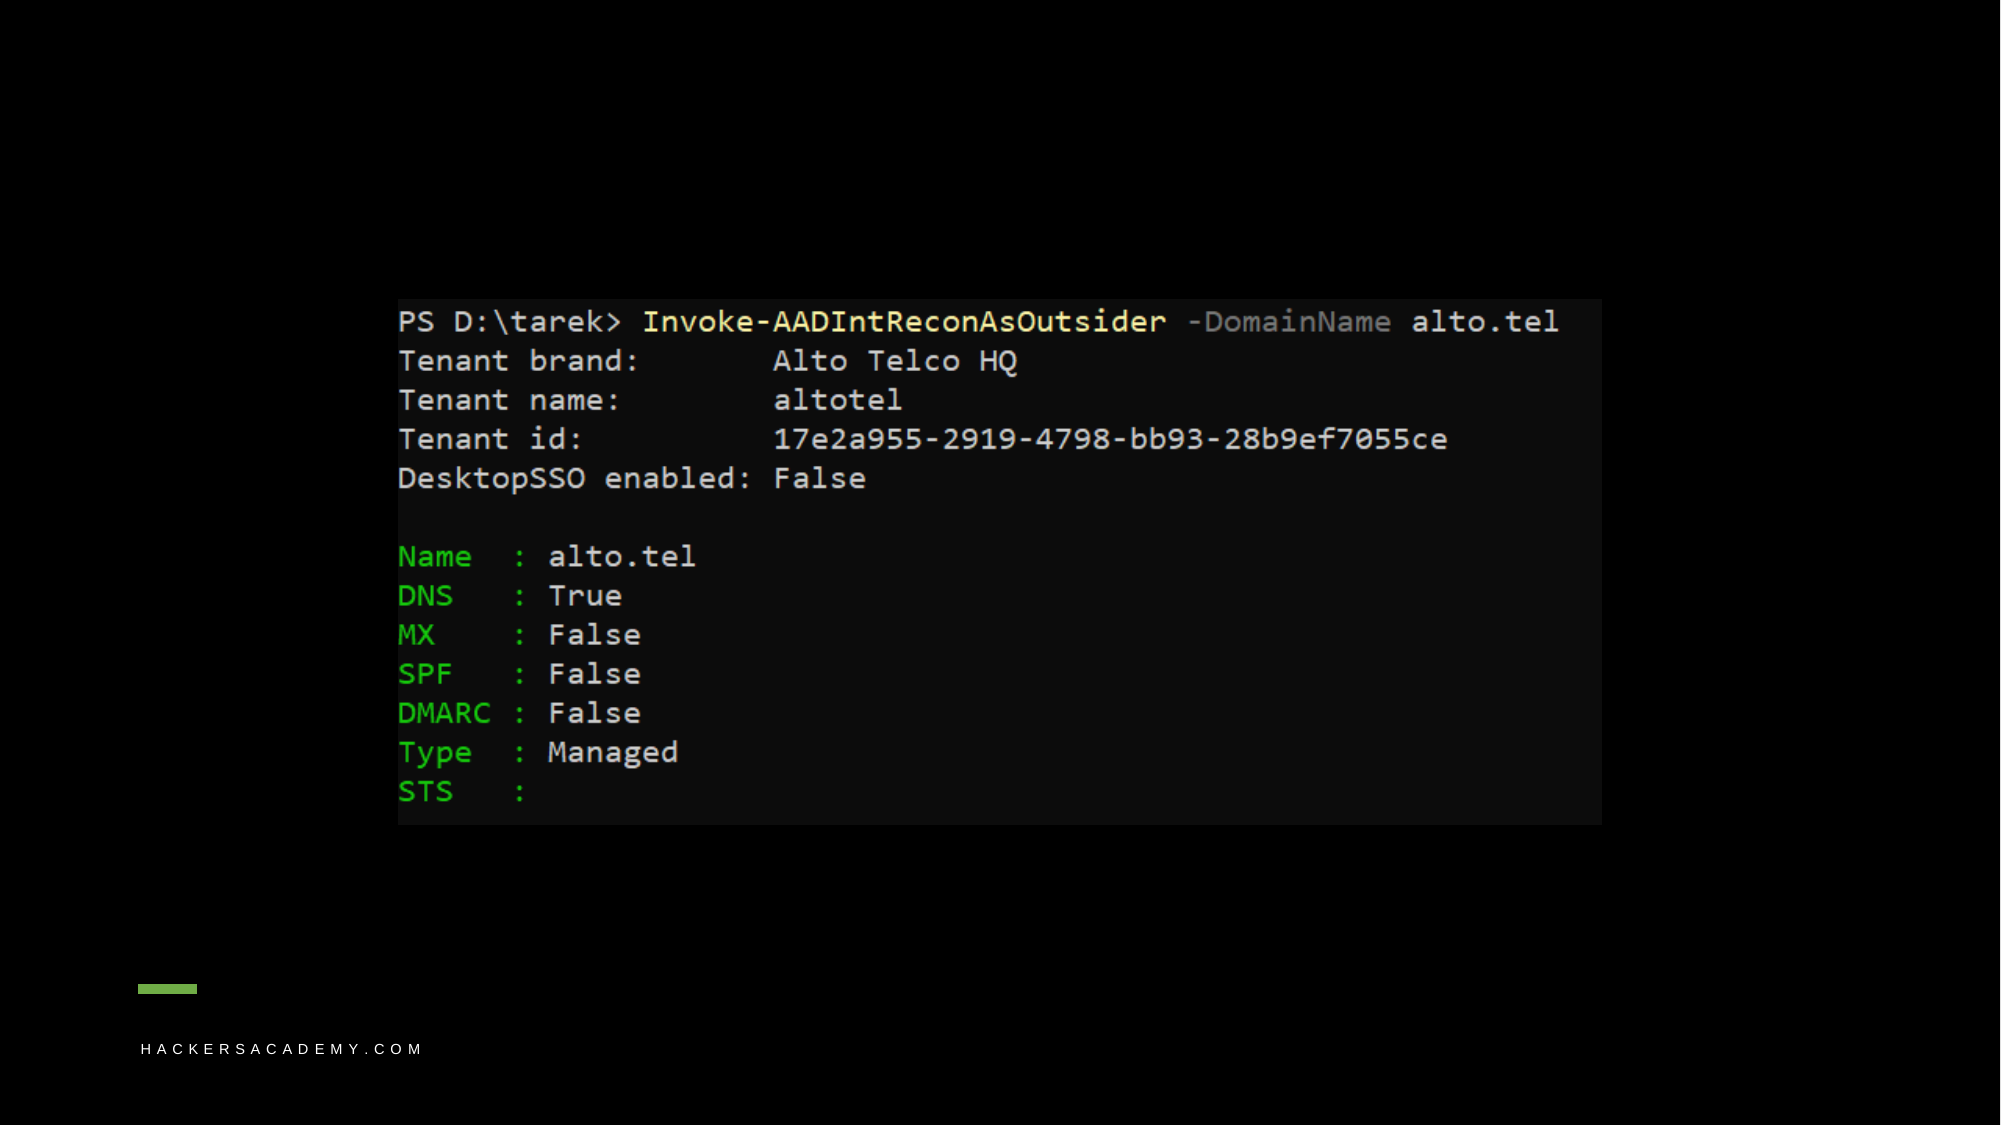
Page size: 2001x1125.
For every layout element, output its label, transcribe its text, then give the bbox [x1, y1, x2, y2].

picture [398, 299, 1602, 826]
footer H A C K E R S A C A D E M Y . C O M [138, 1039, 426, 1125]
